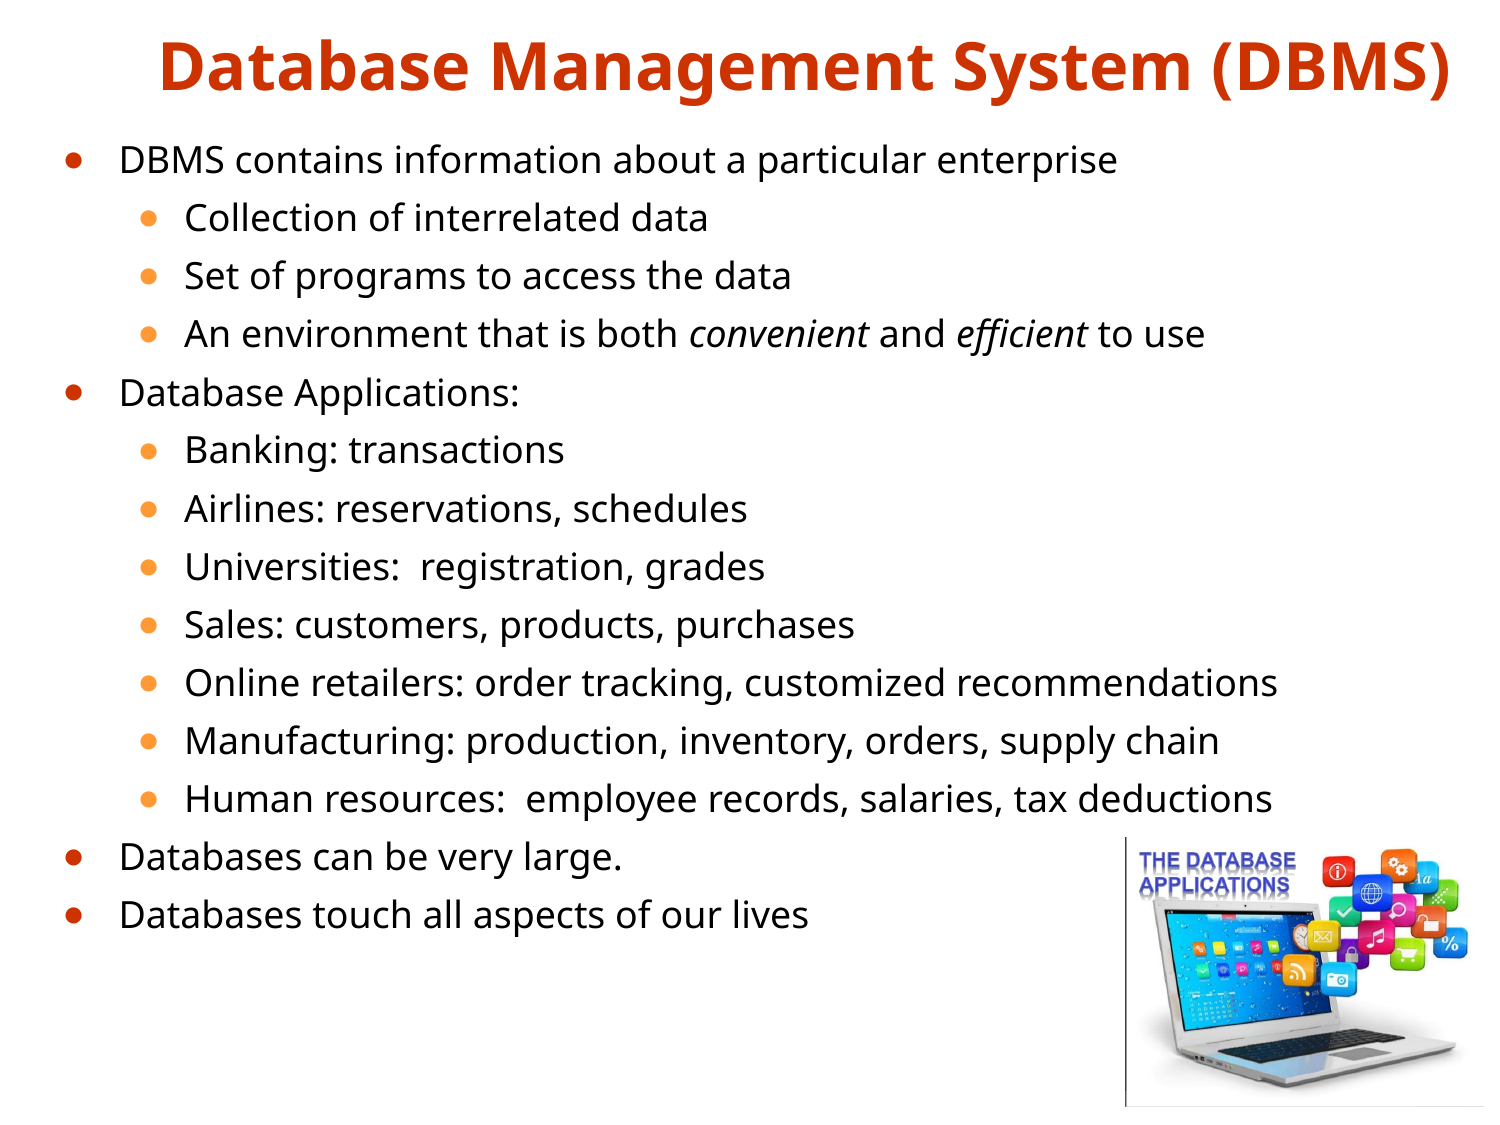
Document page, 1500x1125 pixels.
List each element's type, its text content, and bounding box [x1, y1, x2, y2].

title Database Management System (DBMS) [142, 10, 1468, 111]
list DBMS contains information about a particular enterprise Collection of interrelated data Set of programs to access the data An environment that is both convenient and efficient to use Database Applications: Banking: transactions Airlines: reservations, schedules Universities: registration, grades Sales: customers, products, purchases Online retailers: order tracking, customized recommendations Manufacturing: production, inventory, orders, supply chain Human resources: employee records, salaries, tax deductions Databases can be very large. Databases touch all aspects of our lives [47, 128, 1309, 997]
picture [1124, 837, 1485, 1108]
